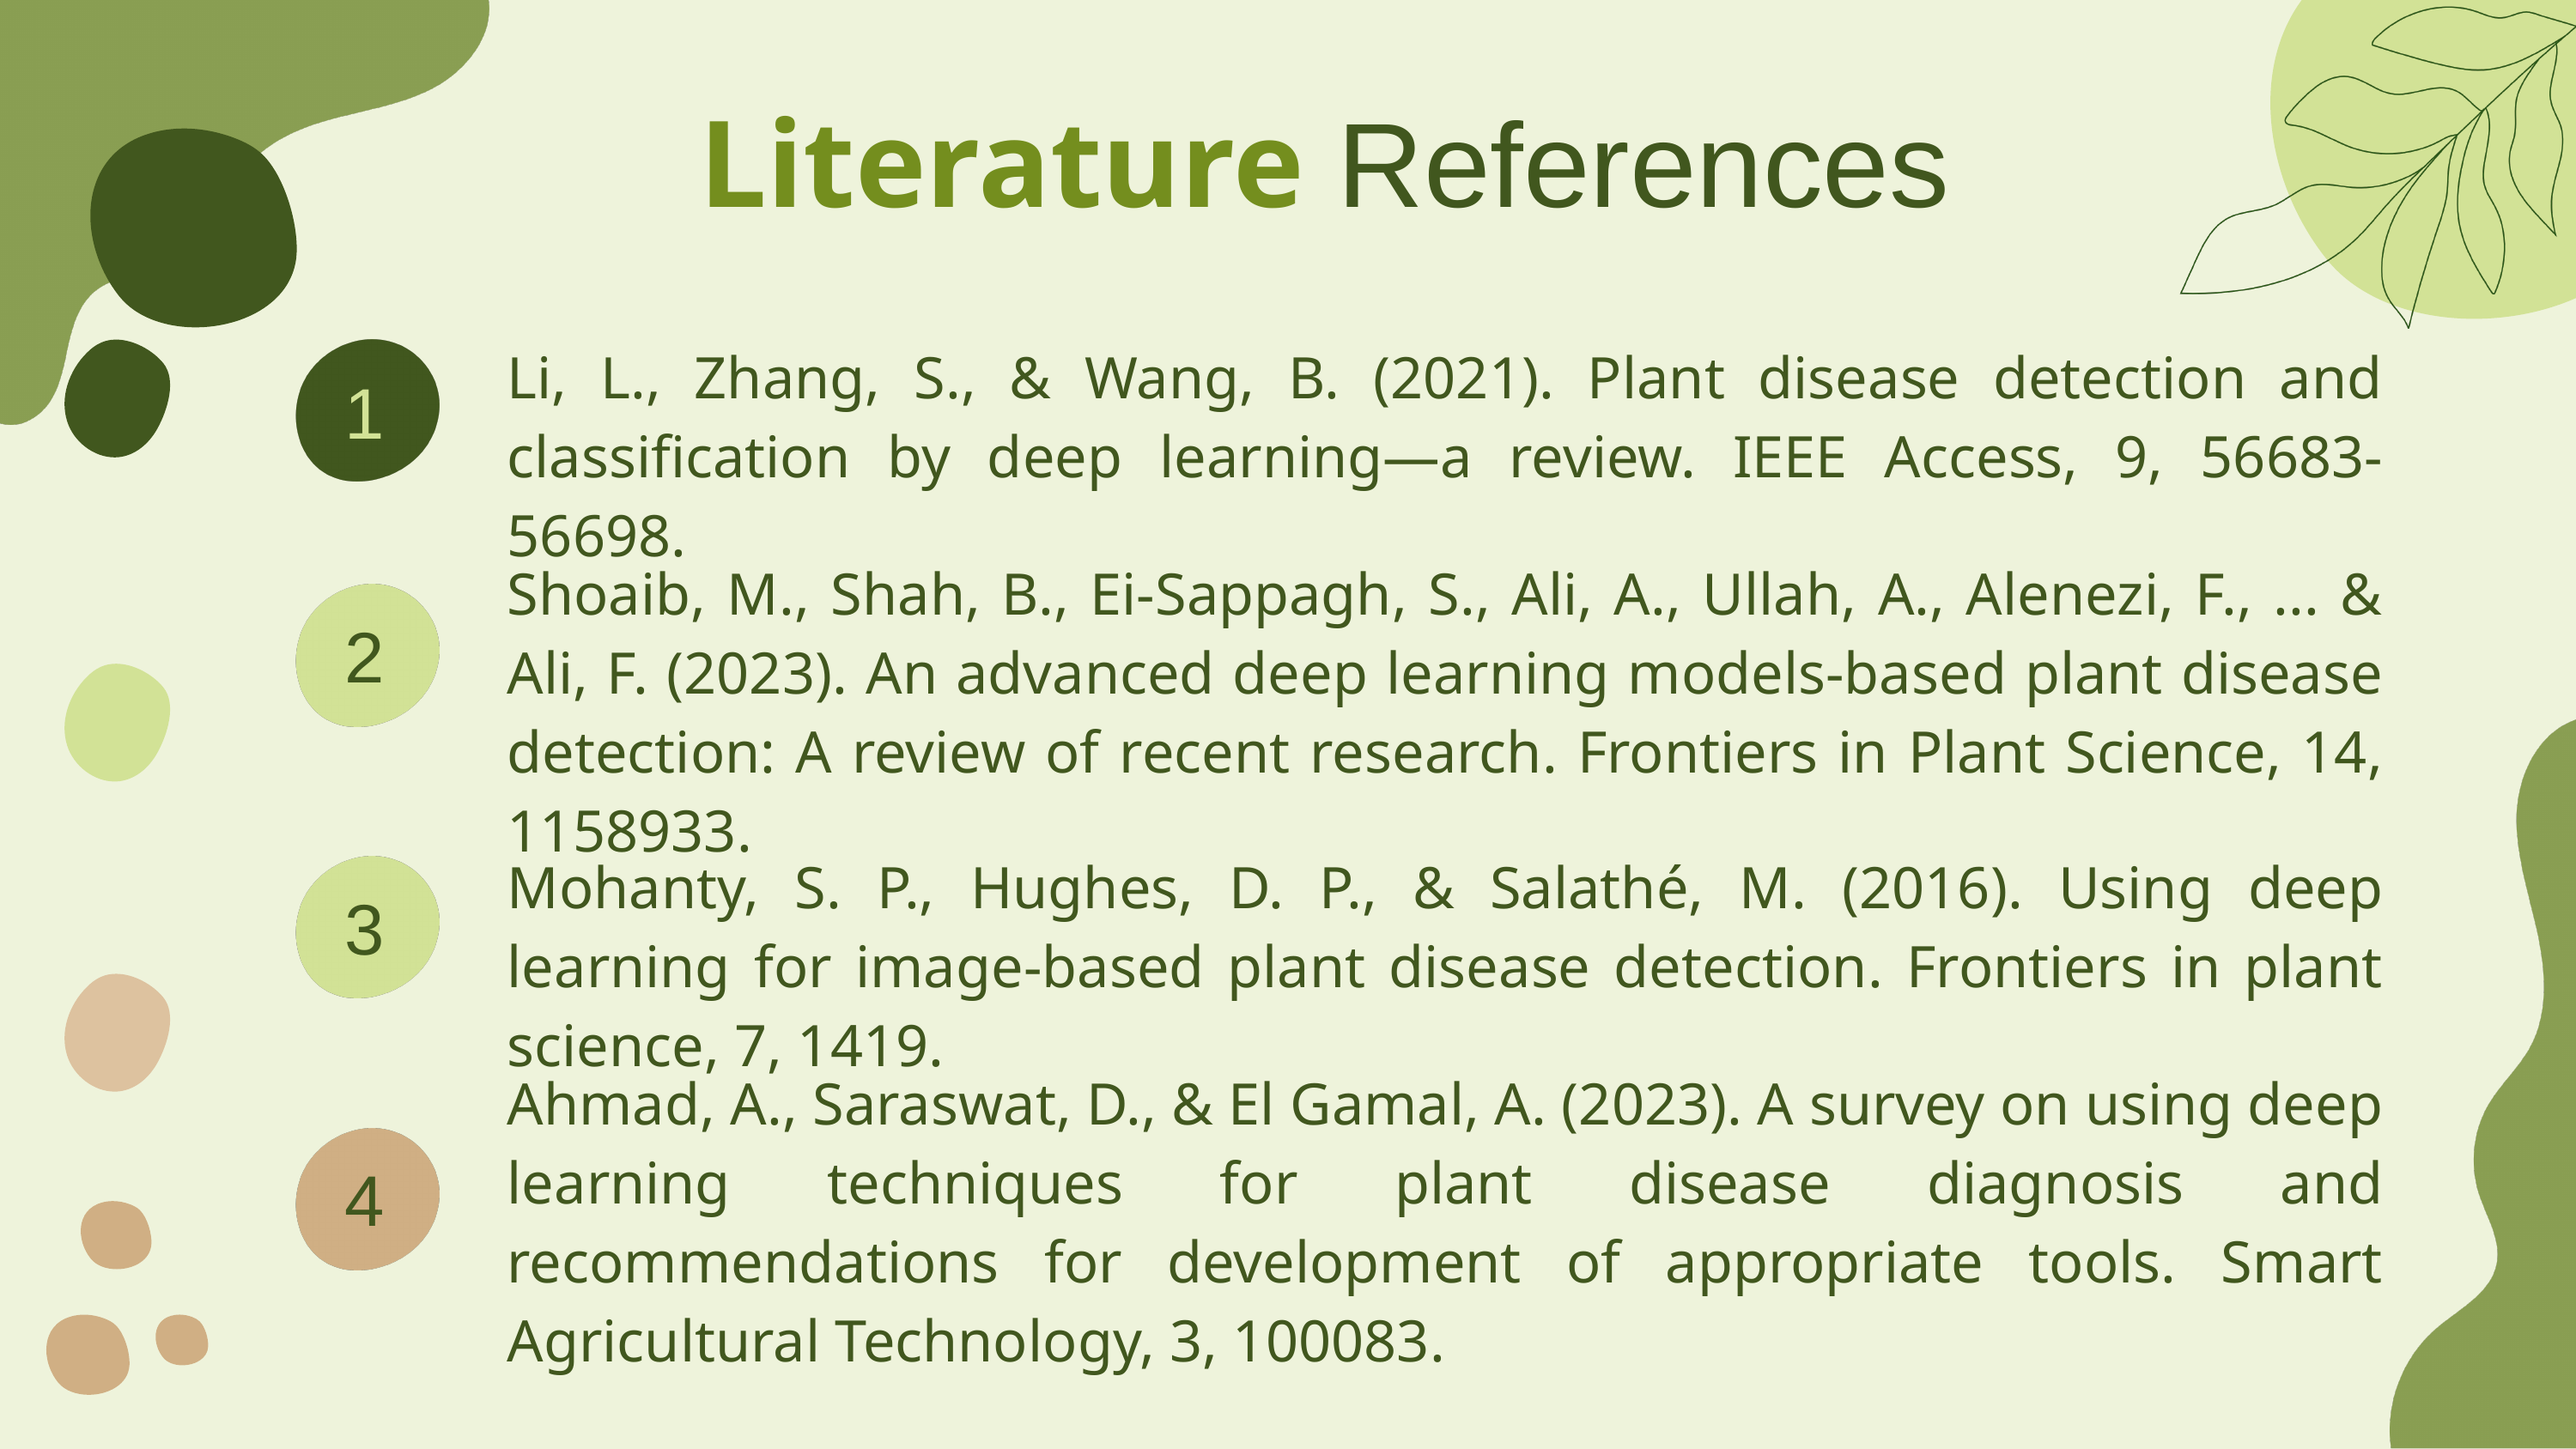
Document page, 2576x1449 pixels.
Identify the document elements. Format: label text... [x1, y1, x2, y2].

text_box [287, 1057, 2385, 1367]
text_box [0, 0, 495, 425]
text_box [151, 1314, 209, 1366]
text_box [75, 128, 299, 328]
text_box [2241, 0, 2576, 319]
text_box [59, 973, 178, 1092]
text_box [264, 840, 2385, 999]
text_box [39, 1314, 131, 1395]
text_box [2179, 0, 2576, 329]
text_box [264, 330, 2385, 486]
text_box [2385, 718, 2576, 1449]
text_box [59, 663, 178, 782]
text_box Literature References [687, 88, 1962, 232]
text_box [75, 1200, 153, 1270]
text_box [264, 547, 2385, 779]
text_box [59, 339, 178, 458]
